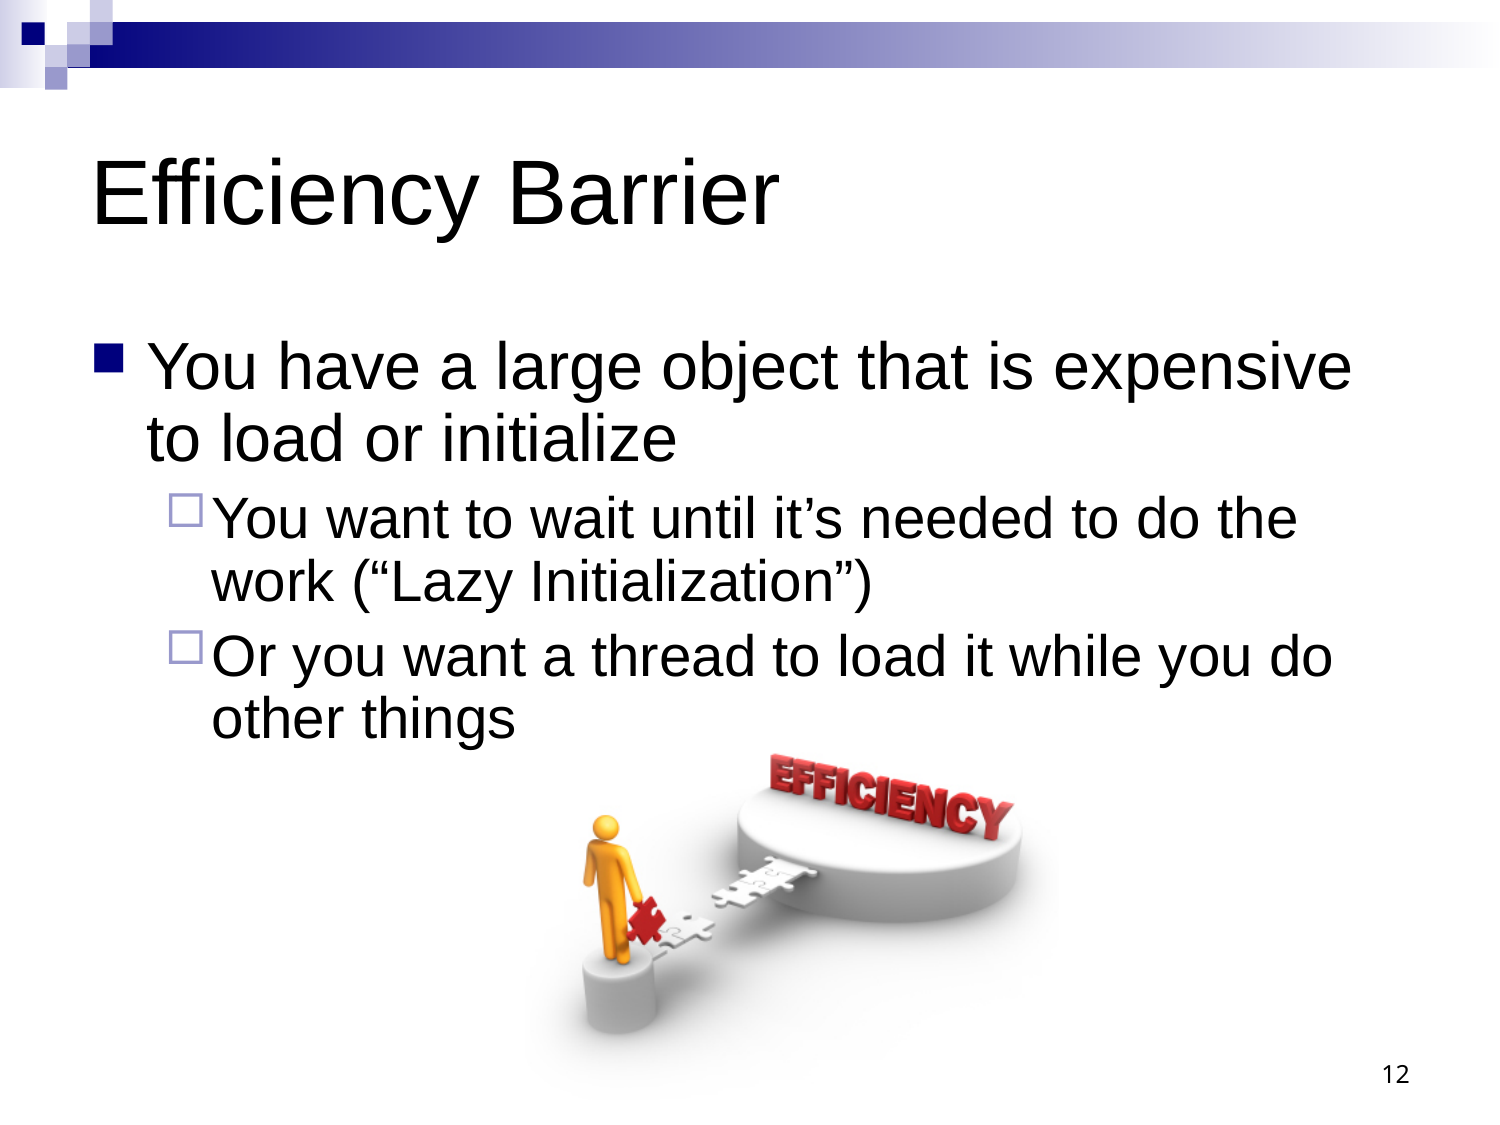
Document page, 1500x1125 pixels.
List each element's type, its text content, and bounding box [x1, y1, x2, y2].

title Efficiency Barrier [75, 75, 1425, 300]
list You have a large object that is expensive to load or initialize You want to wait until it’s needed to do the work (“Lazy Initialization”) Or you want a thread to load it while you do other things [75, 324, 1425, 963]
slide_number 12 [1074, 1025, 1425, 1100]
picture [524, 699, 1059, 1100]
